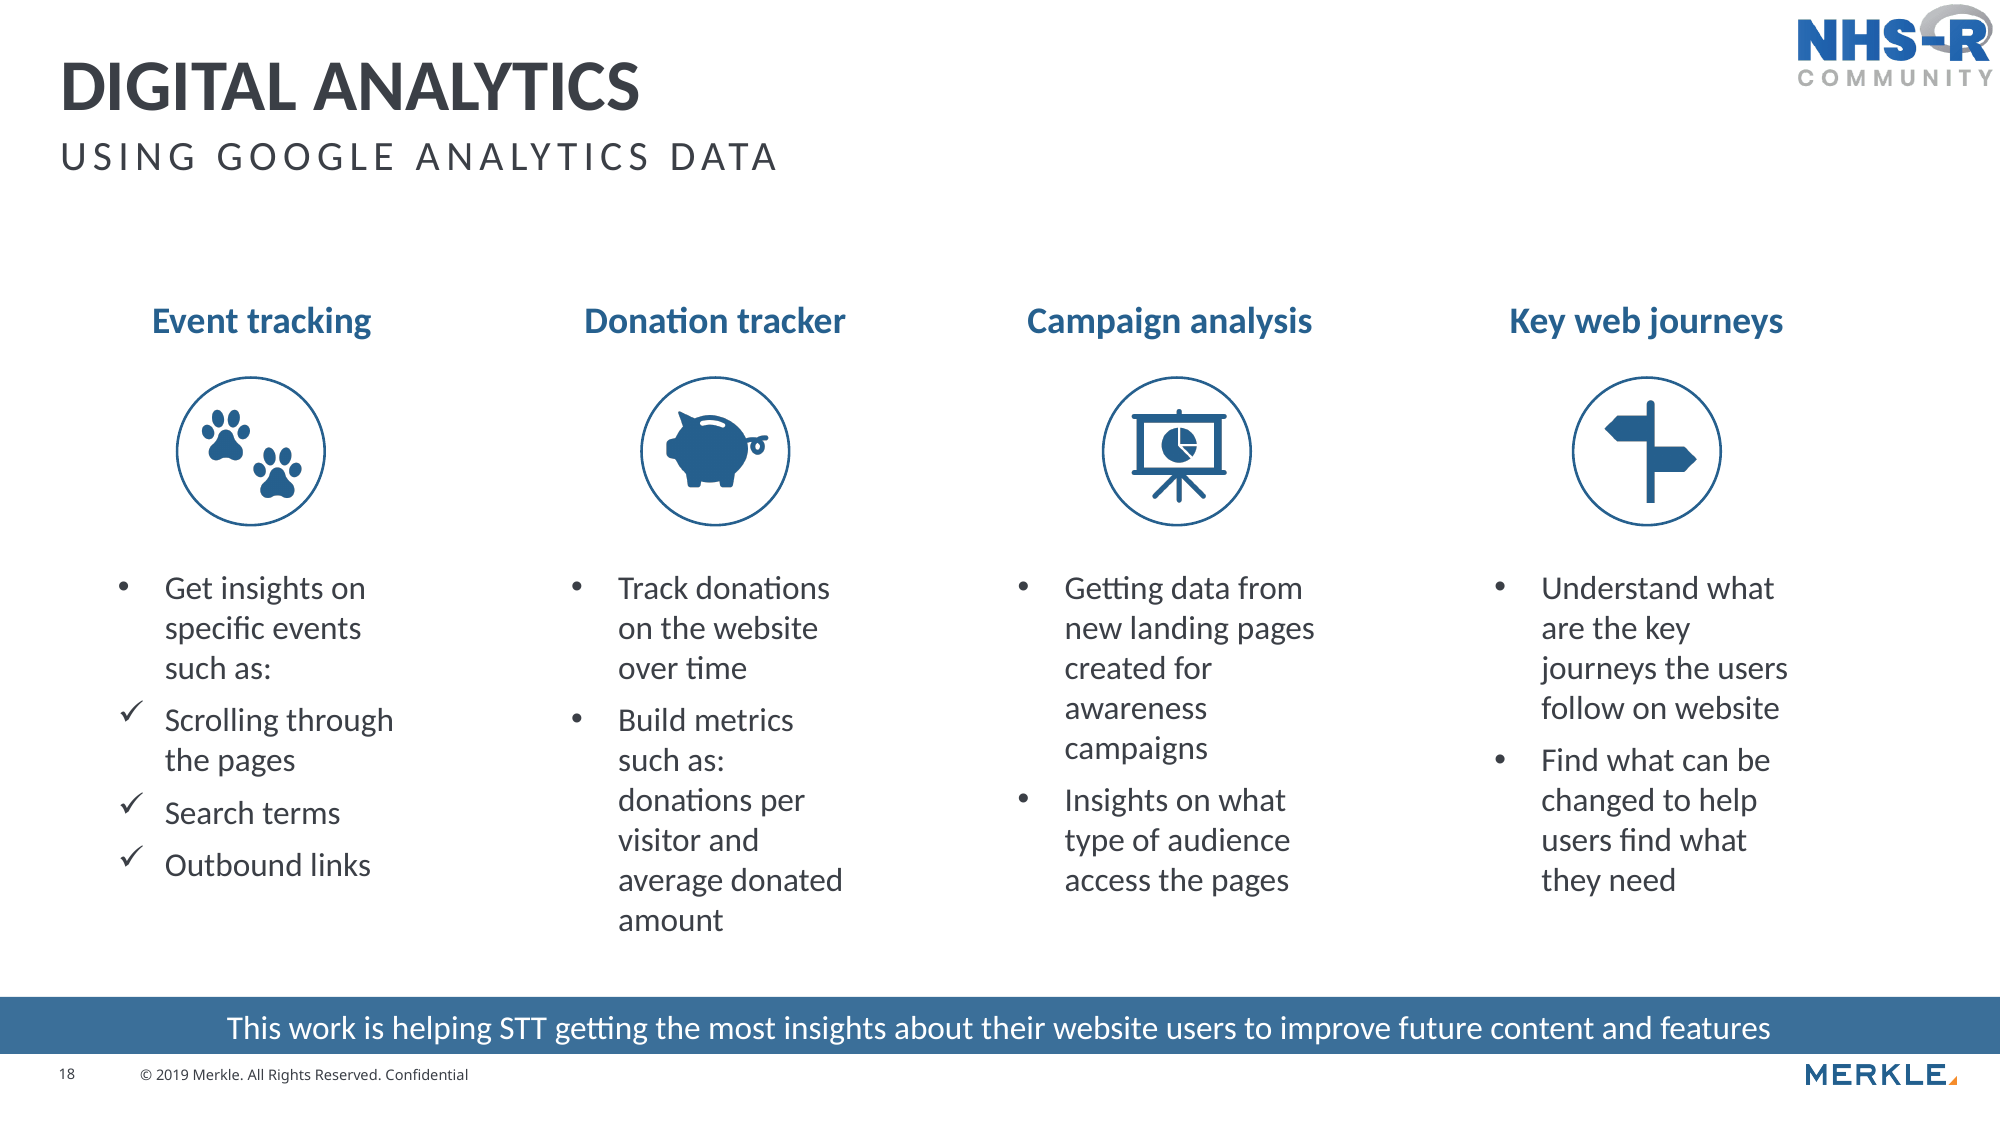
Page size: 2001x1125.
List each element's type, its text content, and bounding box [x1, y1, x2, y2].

text_box [671, 376, 760, 391]
text_box Campaign analysis Getting data from new landing pages created for awareness campaigns Insights on what type of audience access the pages [1002, 288, 1338, 978]
text_box [1239, 409, 1252, 494]
text_box Donation tracker Track donations on the website over time Build metrics such as: donations per visitor and average donated amount [556, 288, 875, 996]
text_box [1137, 515, 1217, 527]
text_box [1102, 403, 1119, 499]
text_box [773, 403, 791, 500]
text_box Key web journeys Understand what are the key journeys the users follow on website Find what can be changed to help users find what they need [1479, 288, 1815, 978]
picture [196, 398, 306, 508]
picture [1119, 395, 1239, 515]
picture [1788, 1, 2000, 88]
title Digital analytics [45, 39, 1957, 135]
text_box This work is helping STT getting the most insights about their website users to improve future content and features [0, 998, 2000, 1094]
picture [1589, 390, 1712, 513]
text_box [176, 400, 196, 503]
text_box [1712, 414, 1722, 489]
text_box [665, 507, 766, 527]
picture [658, 391, 773, 507]
text_box [1604, 513, 1690, 527]
text_box [1572, 403, 1589, 499]
text_box [198, 376, 304, 398]
text_box [640, 403, 658, 500]
text_box [1127, 376, 1227, 395]
text_box Event tracking Get insights on specific events such as: Scrolling through the pages Search terms Outbound links [103, 288, 421, 979]
list Using google analytics data [45, 135, 1957, 188]
text_box [1604, 376, 1690, 390]
text_box [201, 508, 300, 527]
text_box [306, 400, 326, 502]
